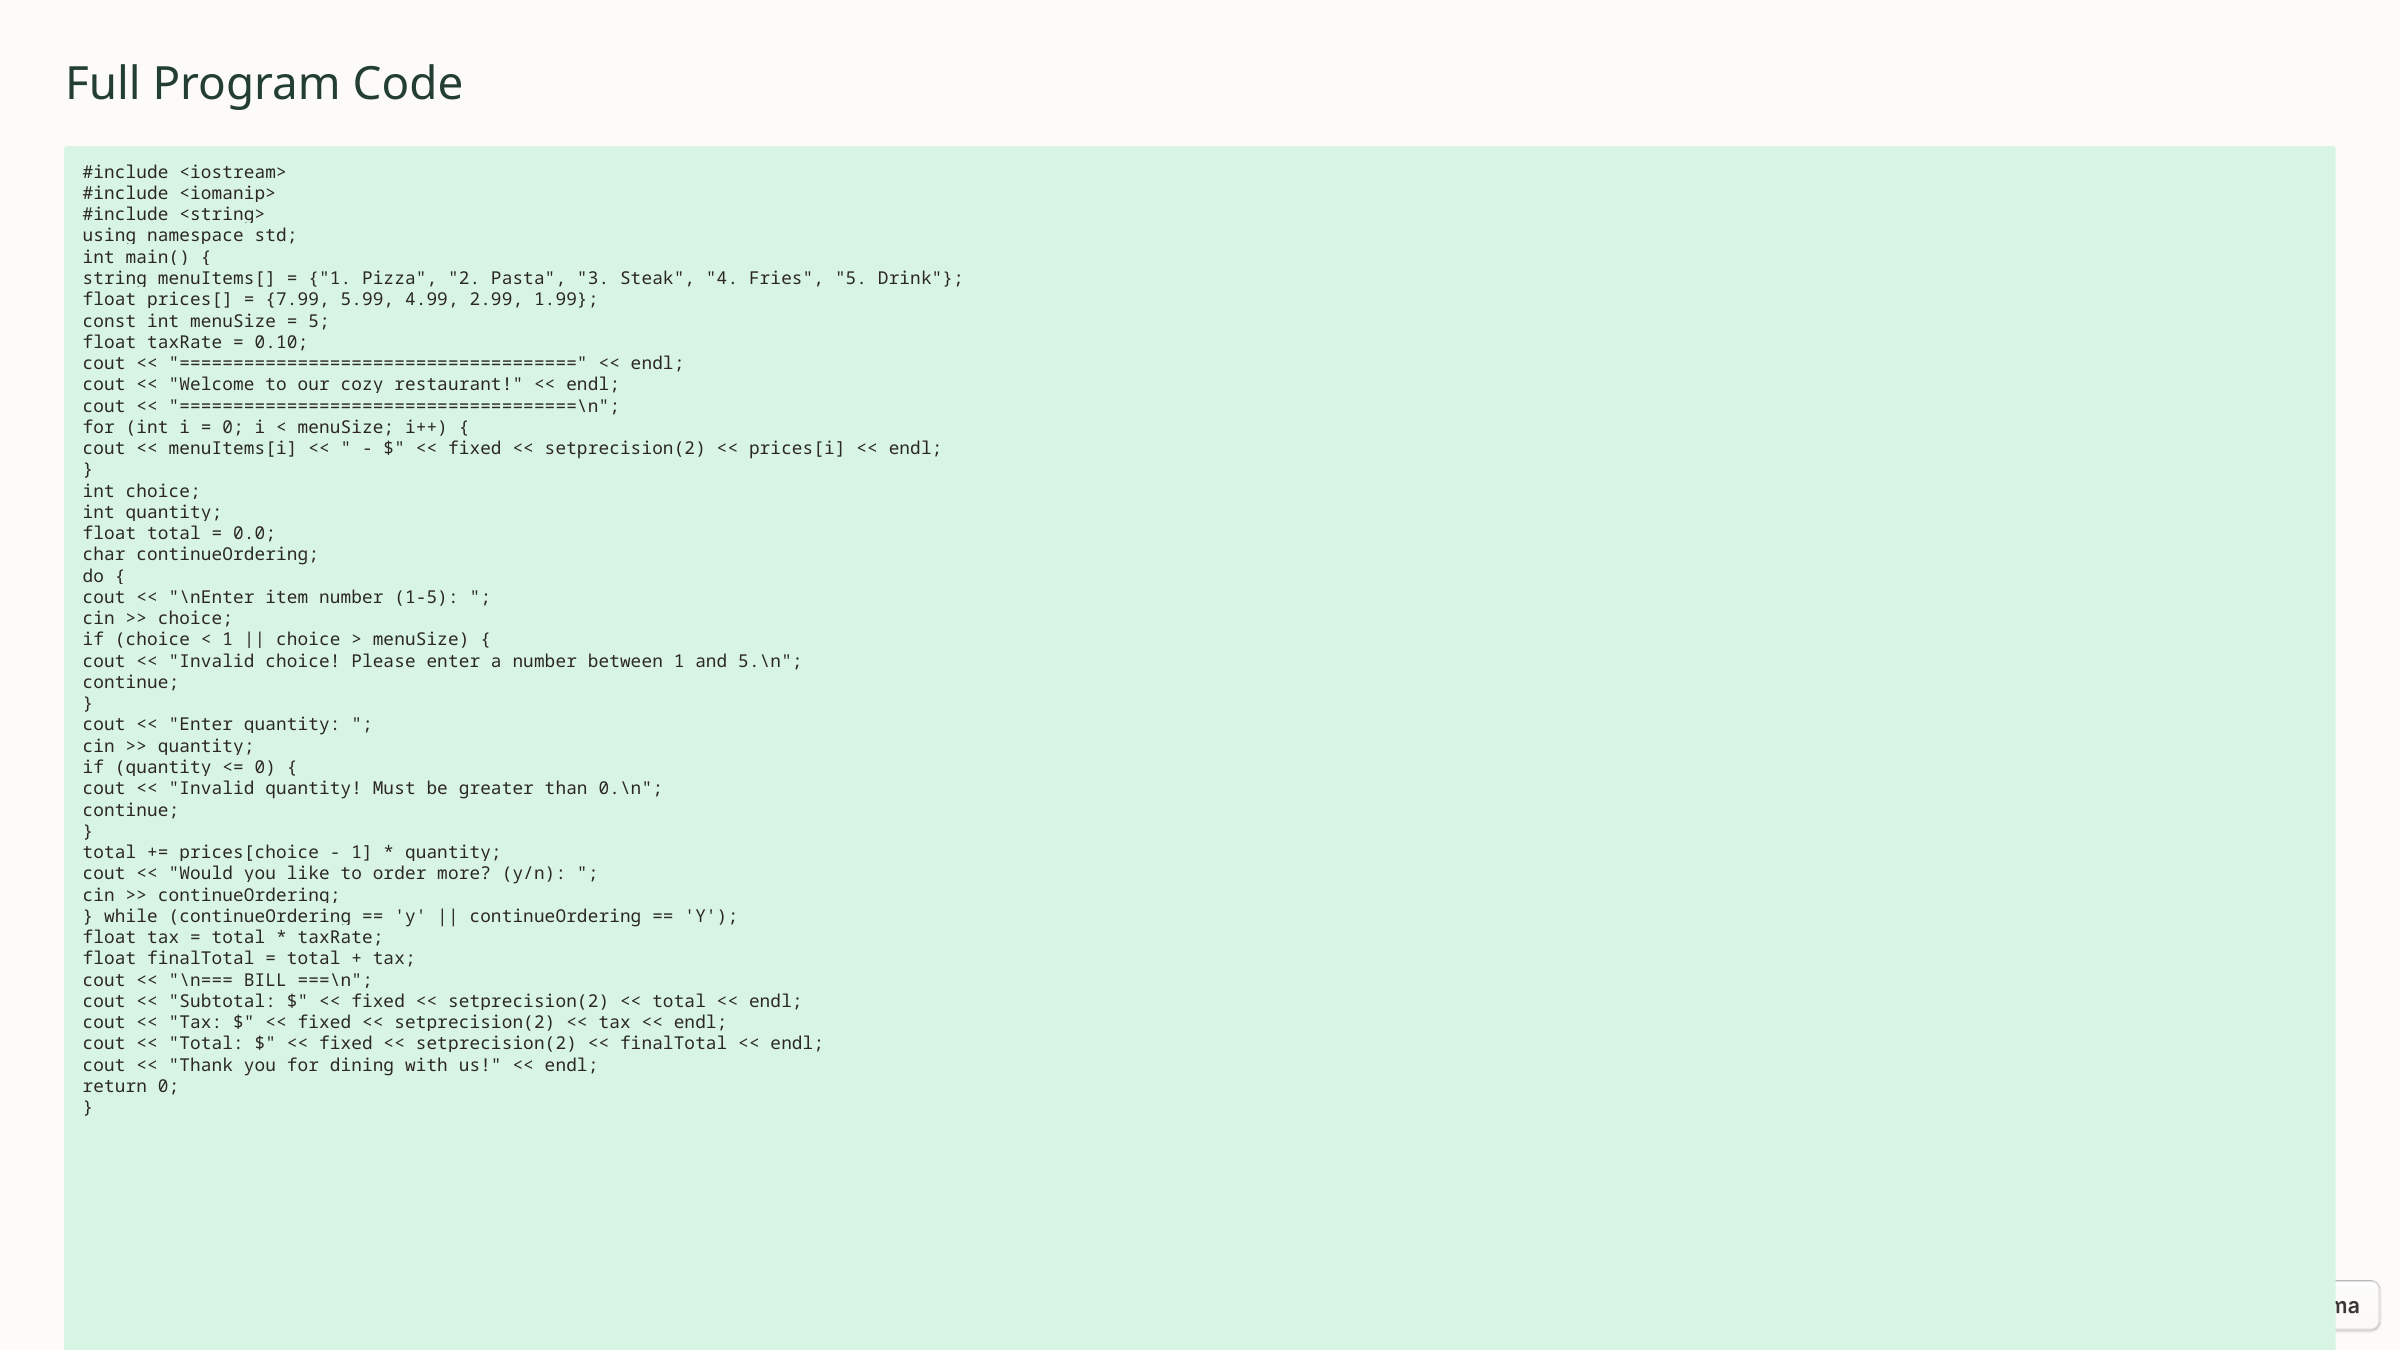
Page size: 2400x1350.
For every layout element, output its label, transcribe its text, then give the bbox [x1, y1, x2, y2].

text_box #include <iostream> #include <iomanip> #include <string> using namespace std; int main() { string menuItems[] = {"1. Pizza", "2. Pasta", "3. Steak", "4. Fries", "5. Drink"}; float prices[] = {7.99, 5.99, 4.99, 2.99, 1.99}; const int menuSize = 5; float taxRate = 0.10; cout << "=====================================" << endl; cout << "Welcome to our cozy restaurant!" << endl; cout << "=====================================\n"; for (int i = 0; i < menuSize; i++) { cout << menuItems[i] << " - $" << fixed << setprecision(2) << prices[i] << endl; } int choice; int quantity; float total = 0.0; char continueOrdering; do { cout << "\nEnter item number (1-5): "; cin >> choice; if (choice < 1 || choice > menuSize) { cout << "Invalid choice! Please enter a number between 1 and 5.\n"; continue; } cout << "Enter quantity: "; cin >> quantity; if (quantity <= 0) { cout << "Invalid quantity! Must be greater than 0.\n"; continue; } total += prices[choice - 1] * quantity; cout << "Would you like to order more? (y/n): "; cin >> continueOrdering; } while (continueOrdering == 'y' || continueOrdering == 'Y'); float tax = total * taxRate; float finalTotal = total + tax; cout << "\n=== BILL ===\n"; cout << "Subtotal: $" << fixed << setprecision(2) << total << endl; cout << "Tax: $" << fixed << setprecision(2) << tax << endl; cout << "Total: $" << fixed << setprecision(2) << finalTotal << endl; cout << "Thank you for dining with us!" << endl; return 0; } [82, 160, 2318, 1350]
text_box Full Program Code [65, 51, 531, 110]
text_box [64, 146, 2336, 1350]
picture [2336, 1271, 2389, 1339]
